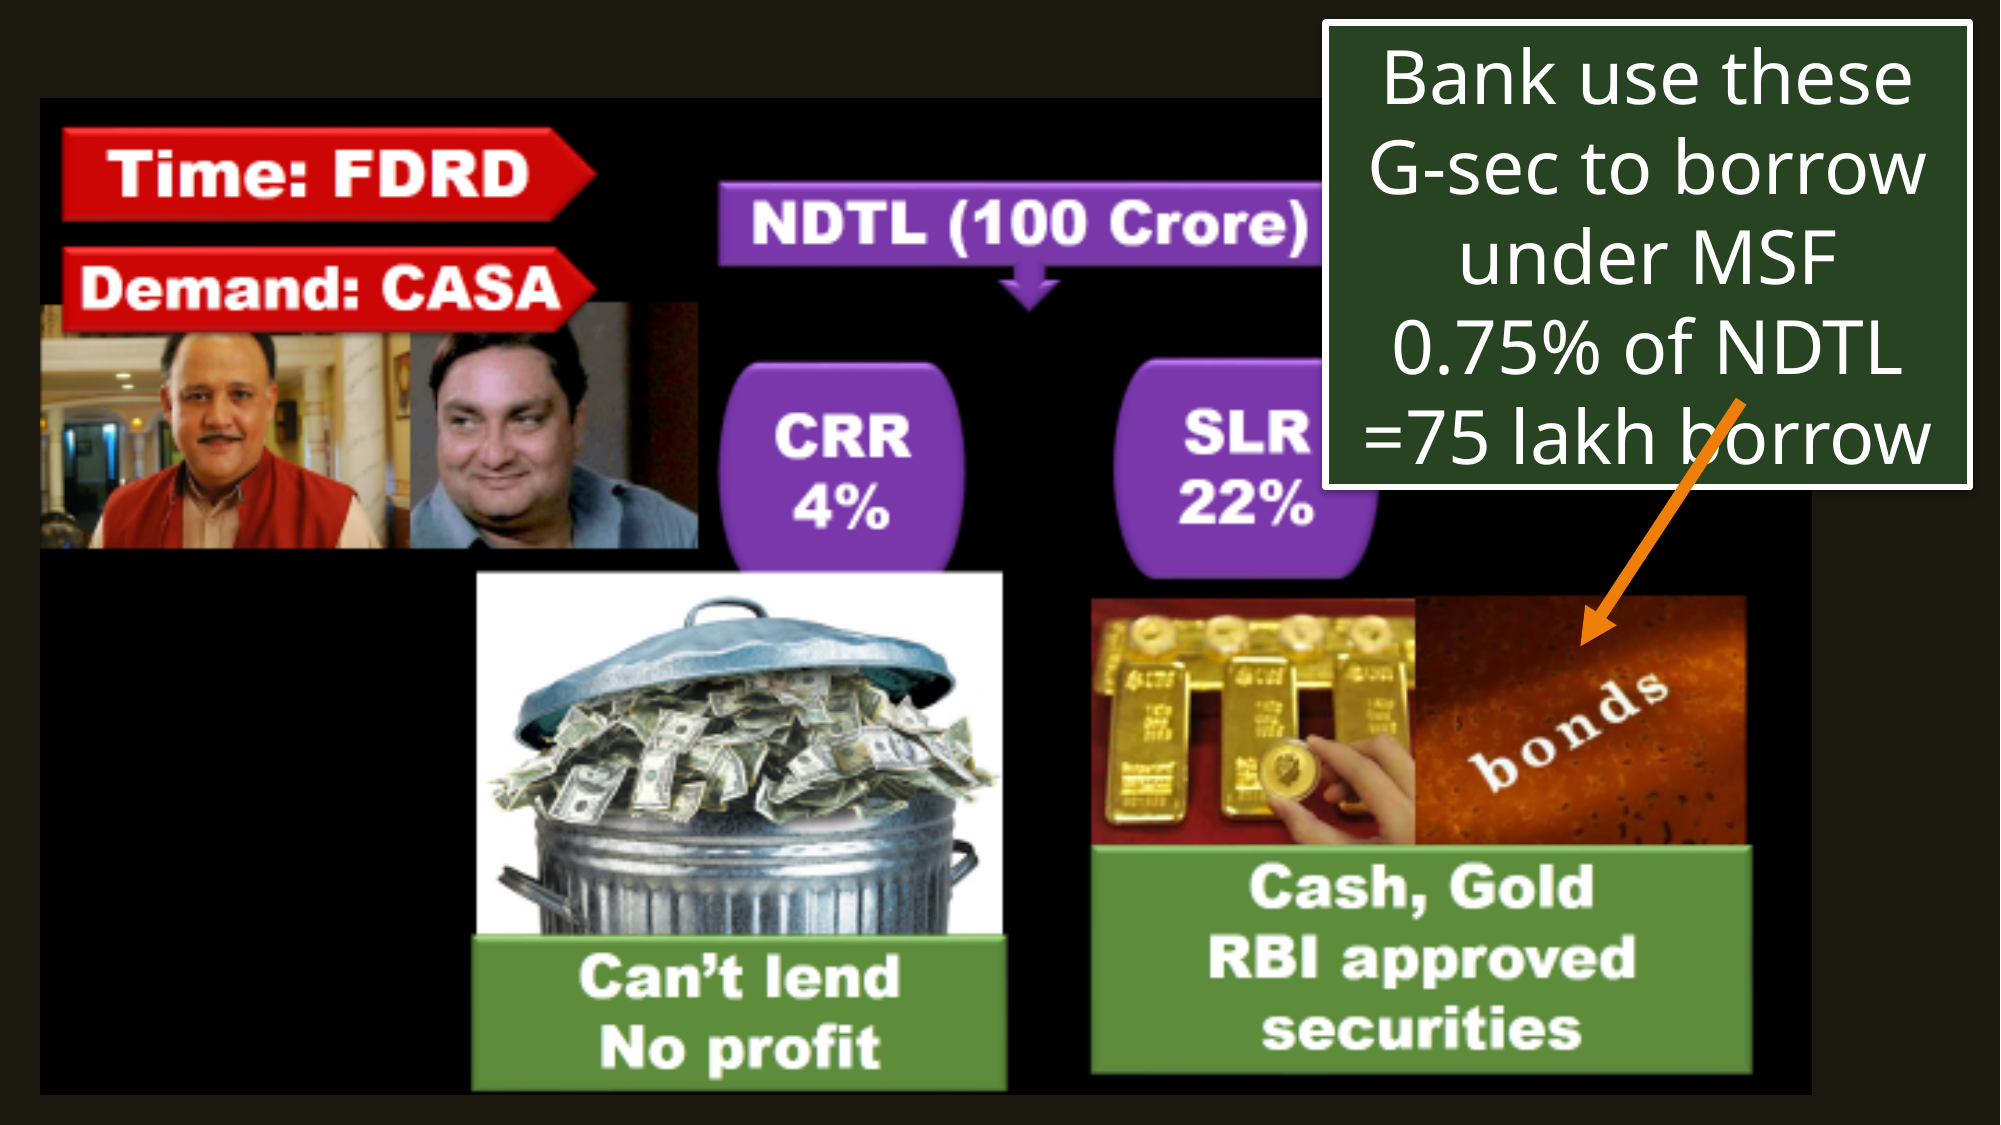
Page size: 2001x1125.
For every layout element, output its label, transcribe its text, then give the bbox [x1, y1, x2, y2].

text_box Bank use these G-sec to borrow under MSF 0.75% of NDTL =75 lakh borrow [1322, 19, 1973, 490]
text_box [1580, 400, 1742, 647]
picture [40, 98, 1812, 1096]
